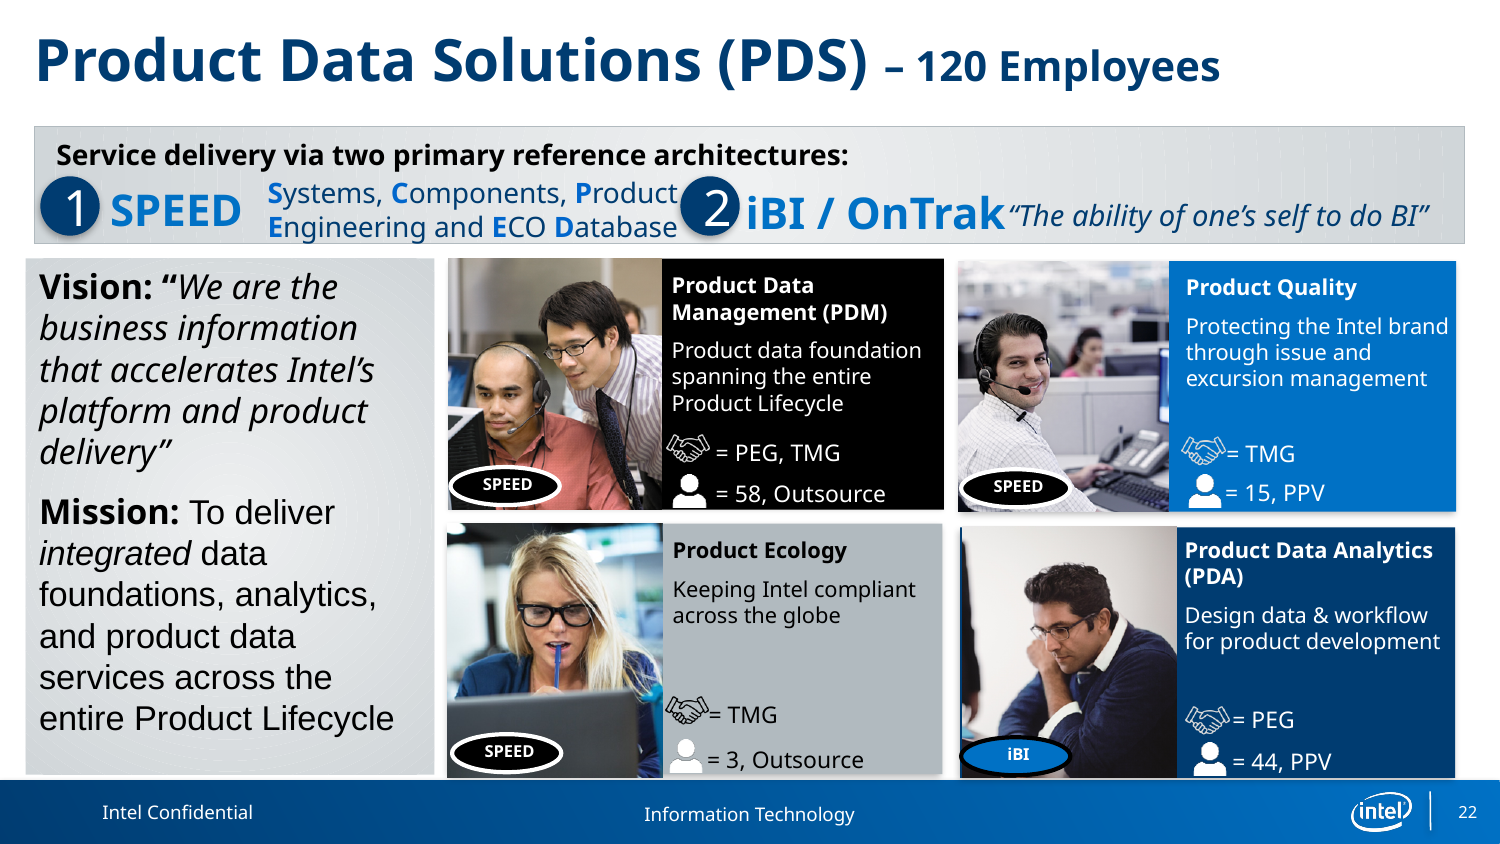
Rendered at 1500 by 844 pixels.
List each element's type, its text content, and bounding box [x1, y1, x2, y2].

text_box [1170, 260, 1467, 512]
picture [961, 526, 1177, 779]
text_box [960, 468, 1071, 508]
text_box 1 [39, 175, 101, 237]
text_box 2 [679, 175, 741, 237]
picture [664, 688, 709, 733]
picture [447, 258, 663, 510]
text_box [1178, 527, 1467, 779]
text_box SPEED [95, 175, 252, 243]
picture [666, 426, 711, 471]
picture [447, 523, 663, 779]
picture [1181, 428, 1226, 508]
picture [958, 260, 1170, 512]
picture [1185, 697, 1230, 777]
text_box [451, 733, 562, 773]
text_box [960, 736, 1071, 776]
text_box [664, 523, 945, 775]
text_box Systems, Components, Product Engineering and ECO Database [252, 168, 826, 251]
text_box Product Data Solutions (PDS) – 120 Employees [34, 23, 1465, 97]
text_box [663, 258, 945, 510]
picture [669, 738, 703, 773]
text_box Service delivery via two primary reference architectures: [34, 126, 1465, 244]
text_box Vision: “We are the business information that accelerates Intel’s platform and product delivery” Mission: To deliver integrated data foundations, analytics, and product data services across the entire Product Lifecycle [25, 258, 435, 775]
text_box iBI / OnTrak [730, 178, 1021, 246]
text_box “The ability of one’s self to do BI” [993, 190, 1499, 241]
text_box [450, 466, 560, 506]
picture [672, 473, 707, 508]
slide_number 22 [1127, 791, 1478, 837]
